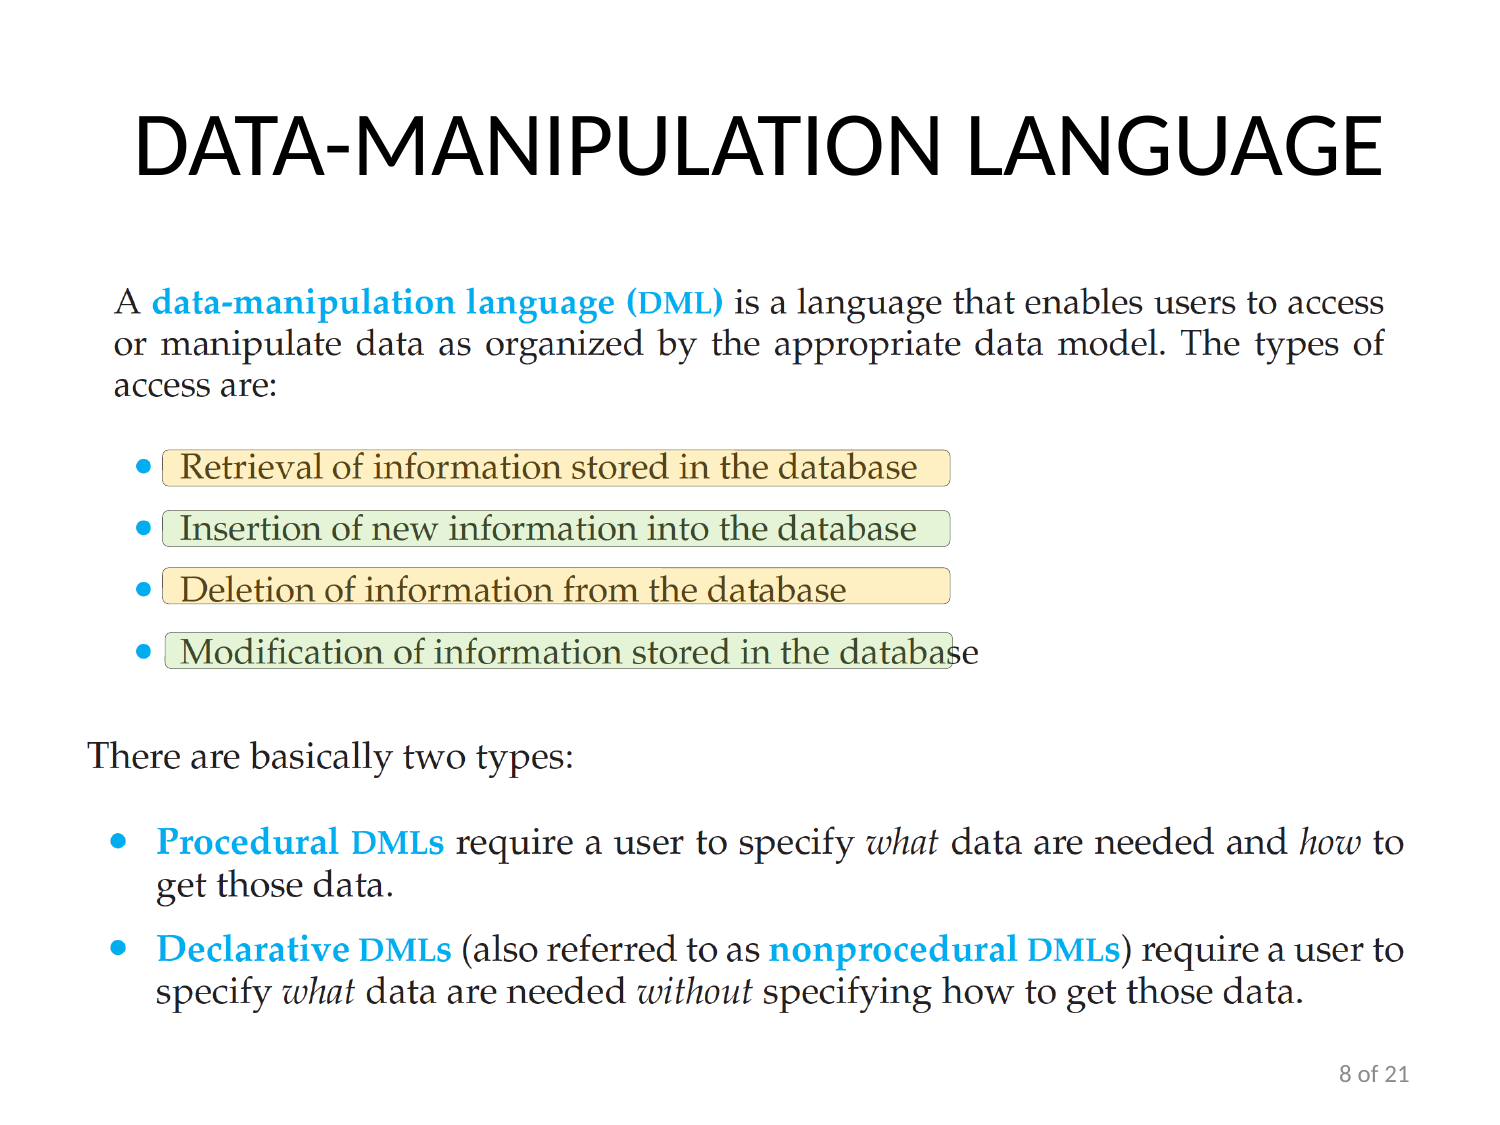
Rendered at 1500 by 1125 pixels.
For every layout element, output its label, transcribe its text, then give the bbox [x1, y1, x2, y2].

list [76, 274, 1427, 698]
picture [74, 727, 1469, 1034]
slide_number 8 of 21 [1074, 1042, 1425, 1103]
title Data-Manipulation Language [75, 45, 1425, 233]
